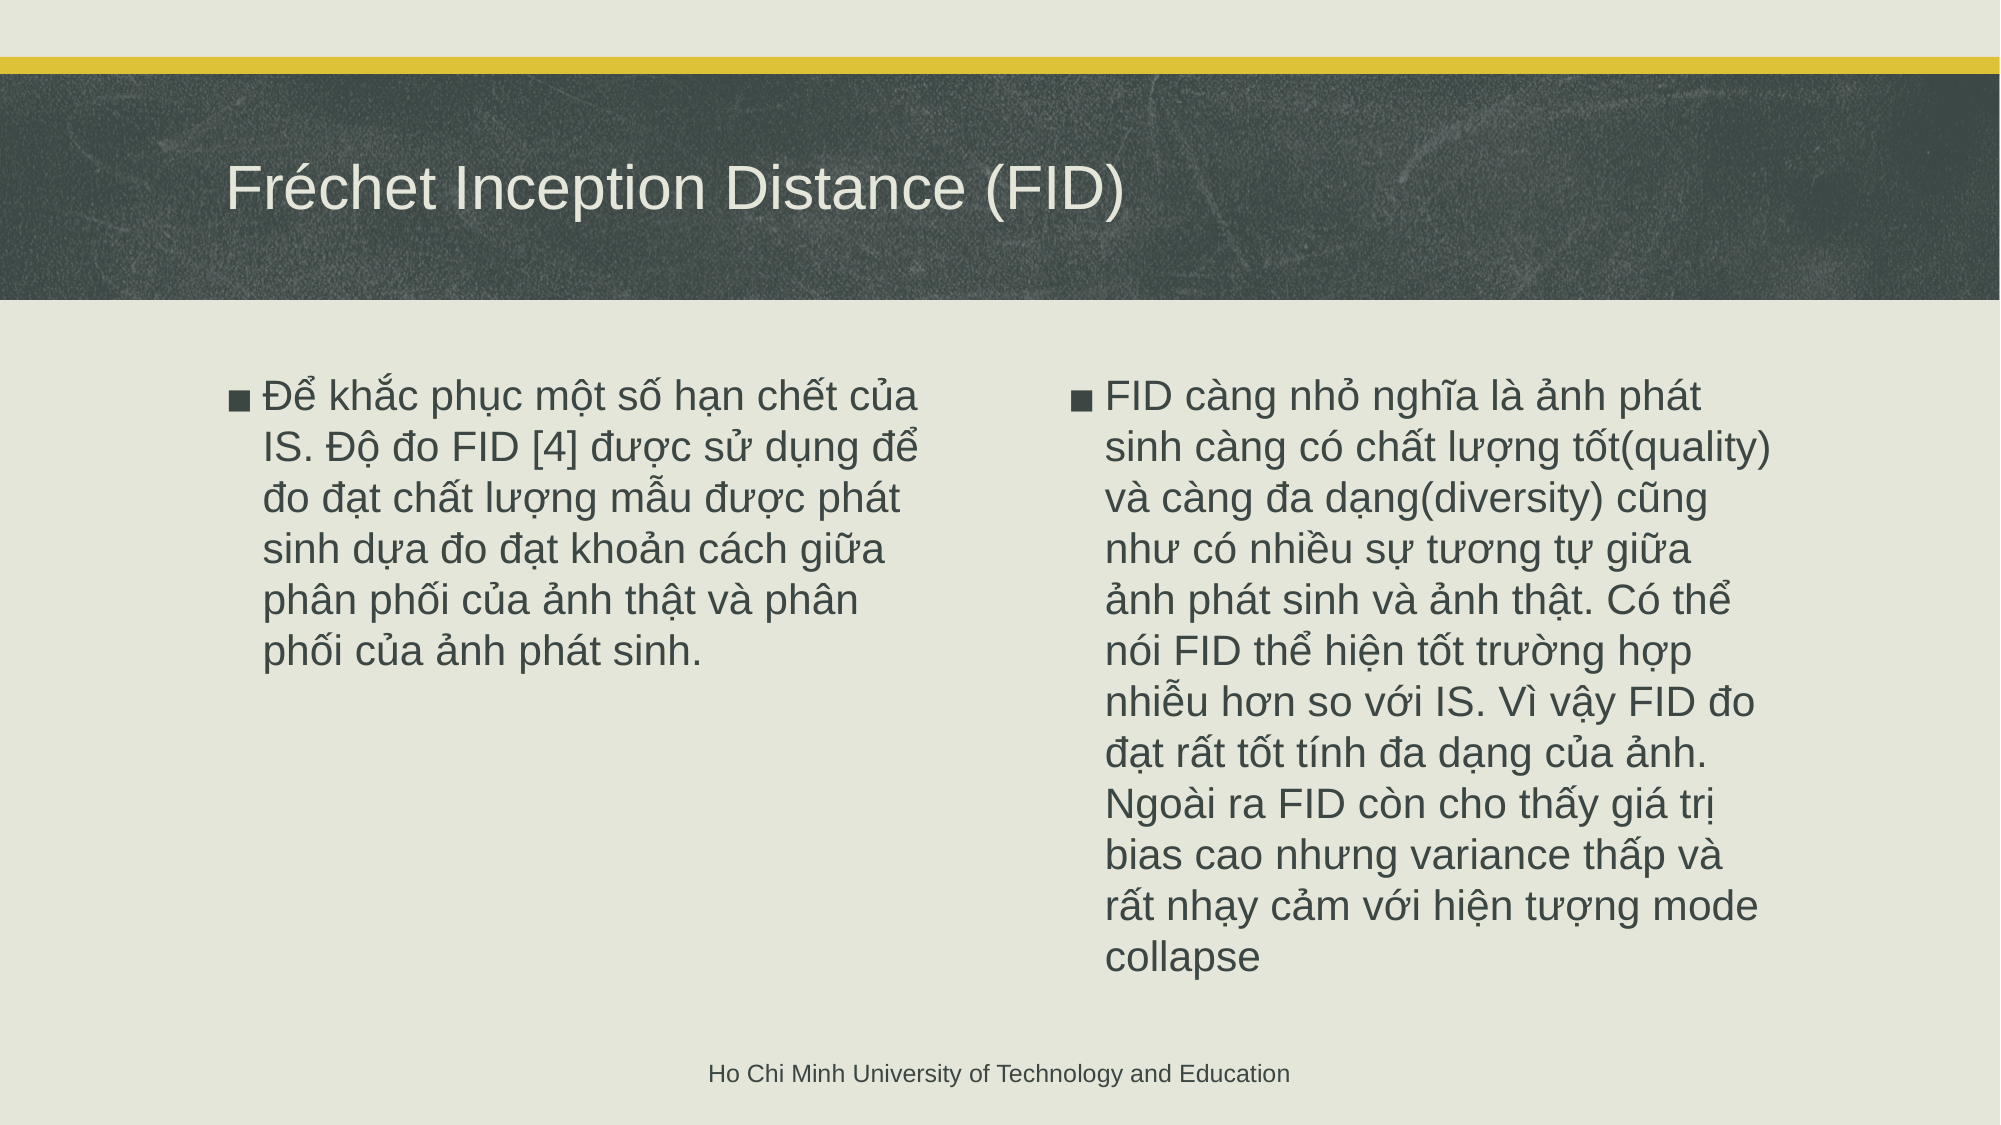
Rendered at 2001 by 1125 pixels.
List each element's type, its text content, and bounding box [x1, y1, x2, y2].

list FID càng nhỏ nghĩa là ảnh phát sinh càng có chất lượng tốt(quality) và càng đa dạng(diversity) cũng như có nhiều sự tương tự giữa ảnh phát sinh và ảnh thật. Có thể nói FID thể hiện tốt trường hợp nhiễu hơn so với IS. Vì vậy FID đo đạt rất tốt tính đa dạng của ảnh. Ngoài ra FID còn cho thấy giá trị bias cao nhưng variance thấp và rất nhạy cảm với hiện tượng mode collapse [1052, 360, 1790, 1014]
list Để khắc phục một số hạn chết của IS. Độ đo FID [4] được sử dụng để đo đạt chất lượng mẫu được phát sinh dựa đo đạt khoản cách giữa phân phối của ảnh thật và phân phối của ảnh phát sinh. [210, 360, 947, 1014]
picture [0, 74, 2000, 300]
title Fréchet Inception Distance (FID) [210, 76, 1790, 300]
footer Ho Chi Minh University of Technology and Education [533, 1042, 1467, 1103]
